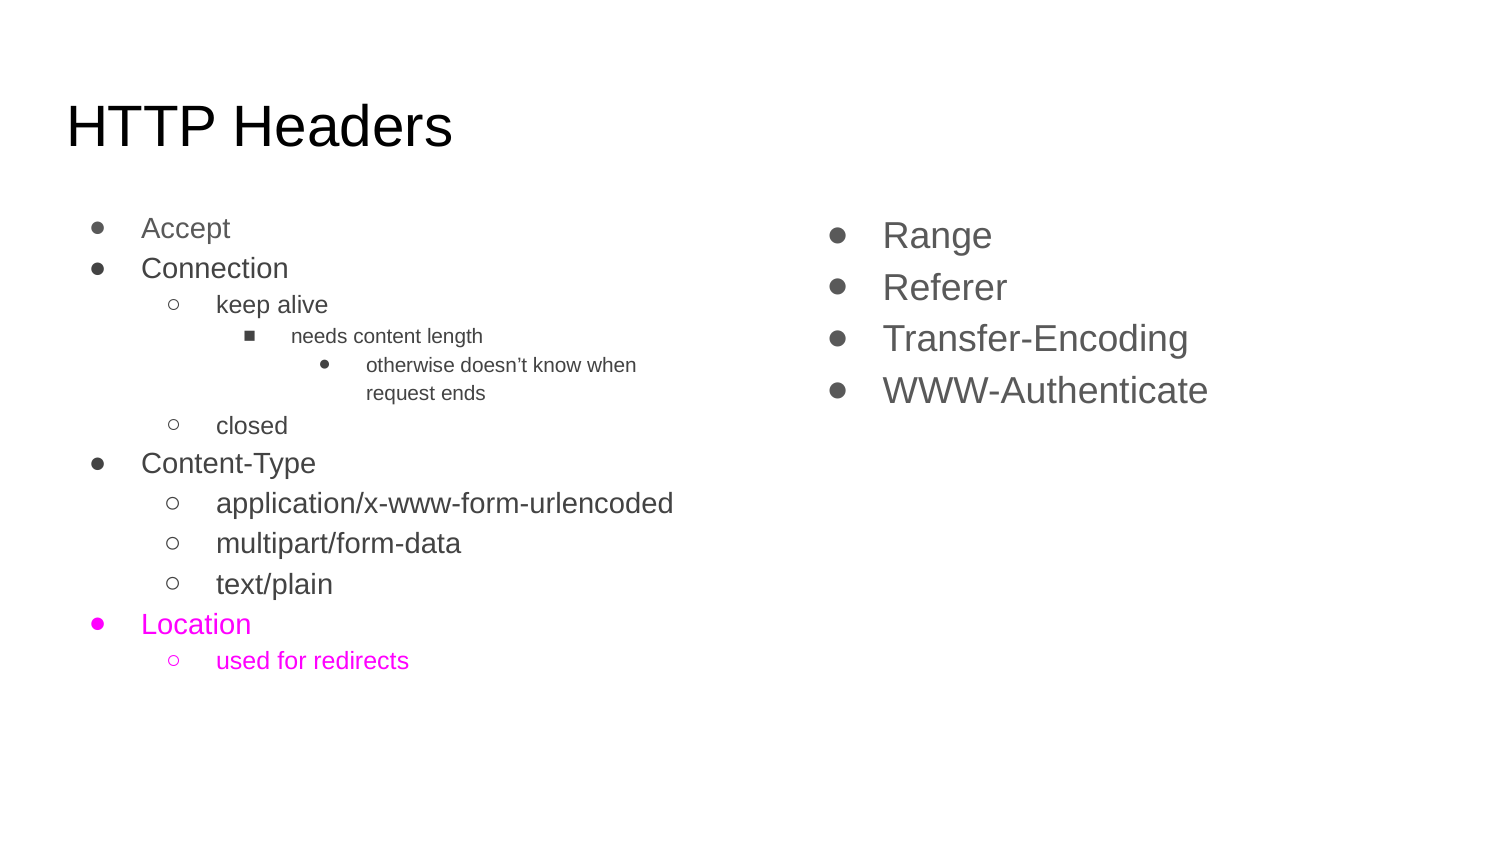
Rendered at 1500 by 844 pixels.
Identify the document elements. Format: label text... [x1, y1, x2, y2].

list Range Referer Transfer-Encoding WWW-Authenticate [792, 189, 1449, 750]
title HTTP Headers [51, 72, 1449, 167]
list Accept Connection keep alive needs content length otherwise doesn’t know when request ends closed Content-Type application/x-www-form-urlencoded multipart/form-data text/plain Location used for redirects [51, 189, 708, 750]
